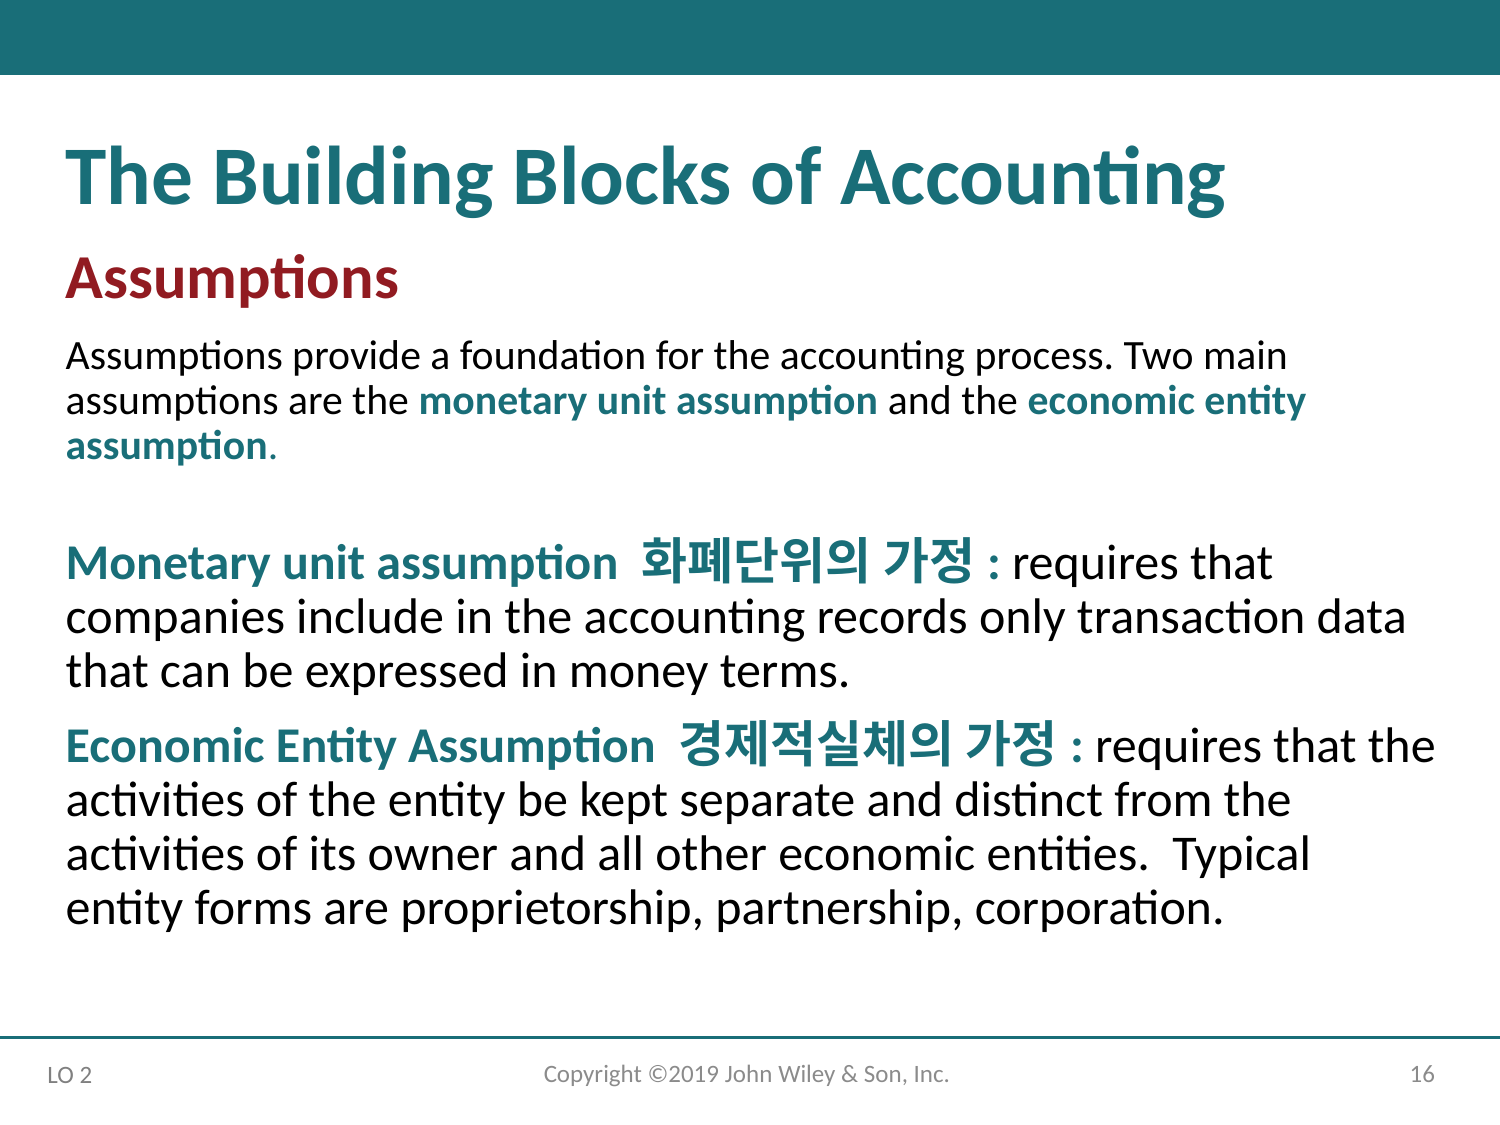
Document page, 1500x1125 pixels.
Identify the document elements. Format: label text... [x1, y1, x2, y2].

list Assumptions Assumptions provide a foundation for the accounting process. Two main assumptions are the monetary unit assumption and the economic entity assumption. Monetary unit assumption 화폐단위의 가정: requires that companies include in the accounting records only transaction data that can be expressed in money terms. Economic Entity Assumption 경제적실체의 가정: requires that the activities of the entity be kept separate and distinct from the activities of its owner and all other economic entities. Typical entity forms are proprietorship, partnership, corporation. [50, 237, 1451, 975]
footer Copyright ©2019 John Wiley & Son, Inc. [496, 1042, 1004, 1103]
slide_number 16 [1059, 1042, 1450, 1103]
title The Building Blocks of Accounting [50, 125, 1475, 328]
list LO 2 [37, 1051, 118, 1125]
